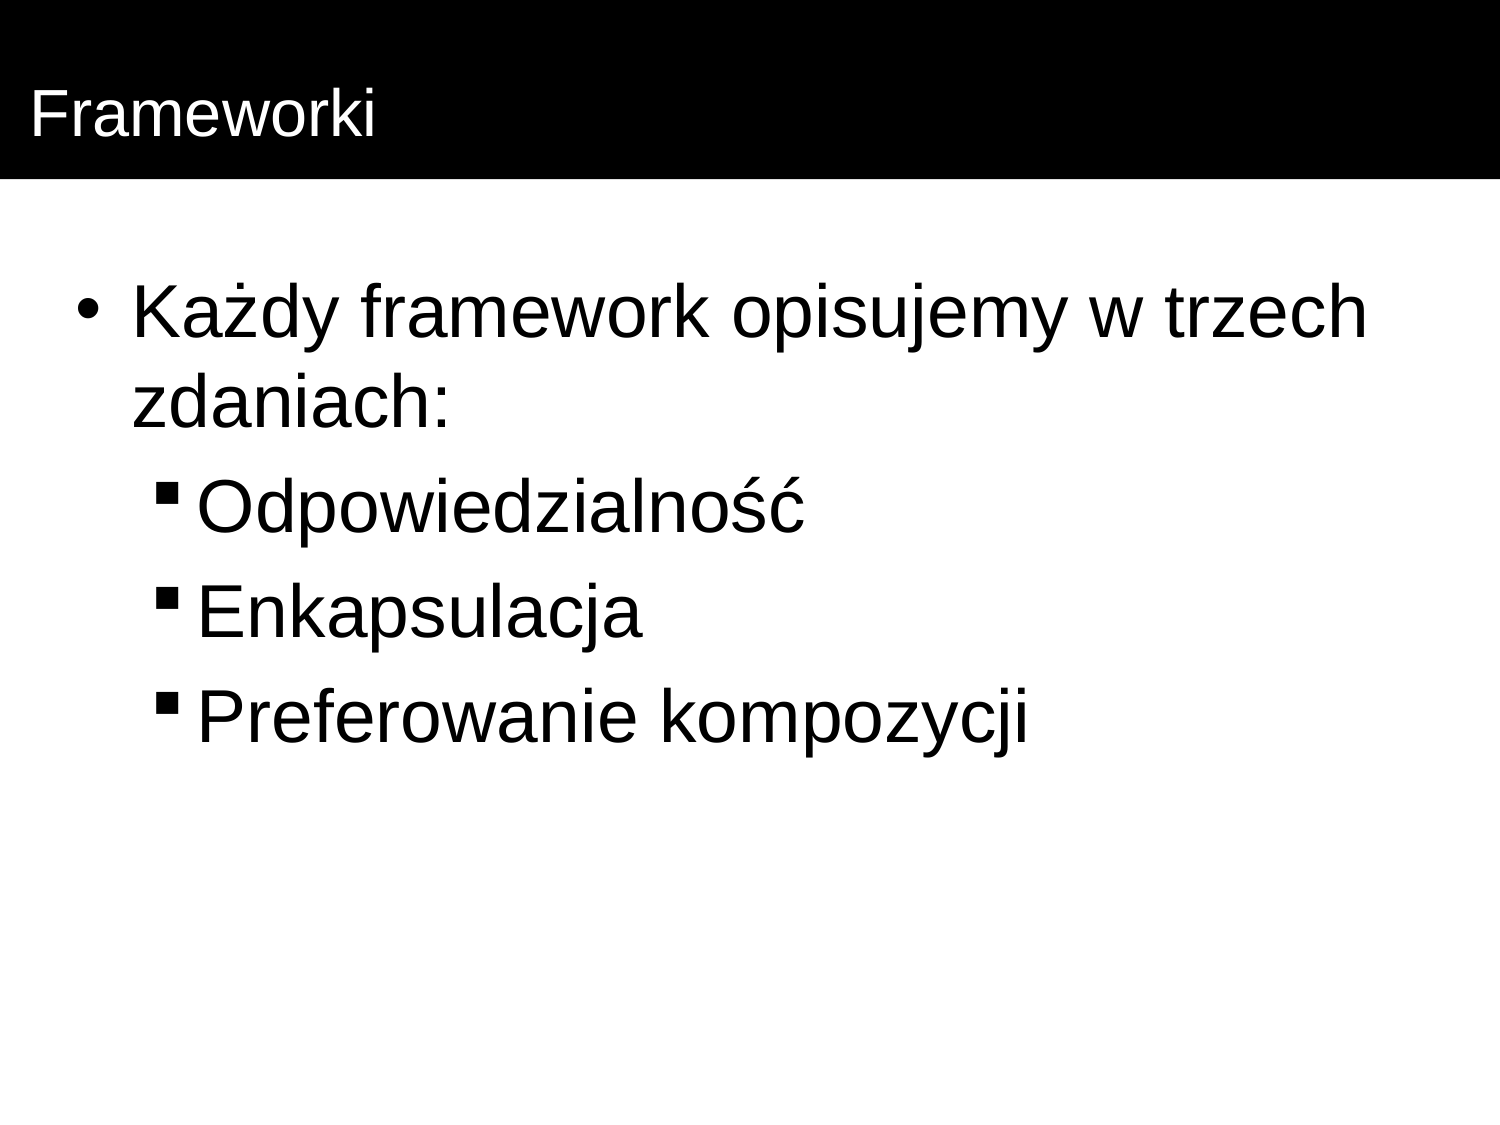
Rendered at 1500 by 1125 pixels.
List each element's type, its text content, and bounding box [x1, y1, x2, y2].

title Frameworki [0, 0, 1500, 180]
list Każdy framework opisujemy w trzech zdaniach: Odpowiedzialność Enkapsulacja Preferowanie kompozycji [75, 262, 1425, 1005]
